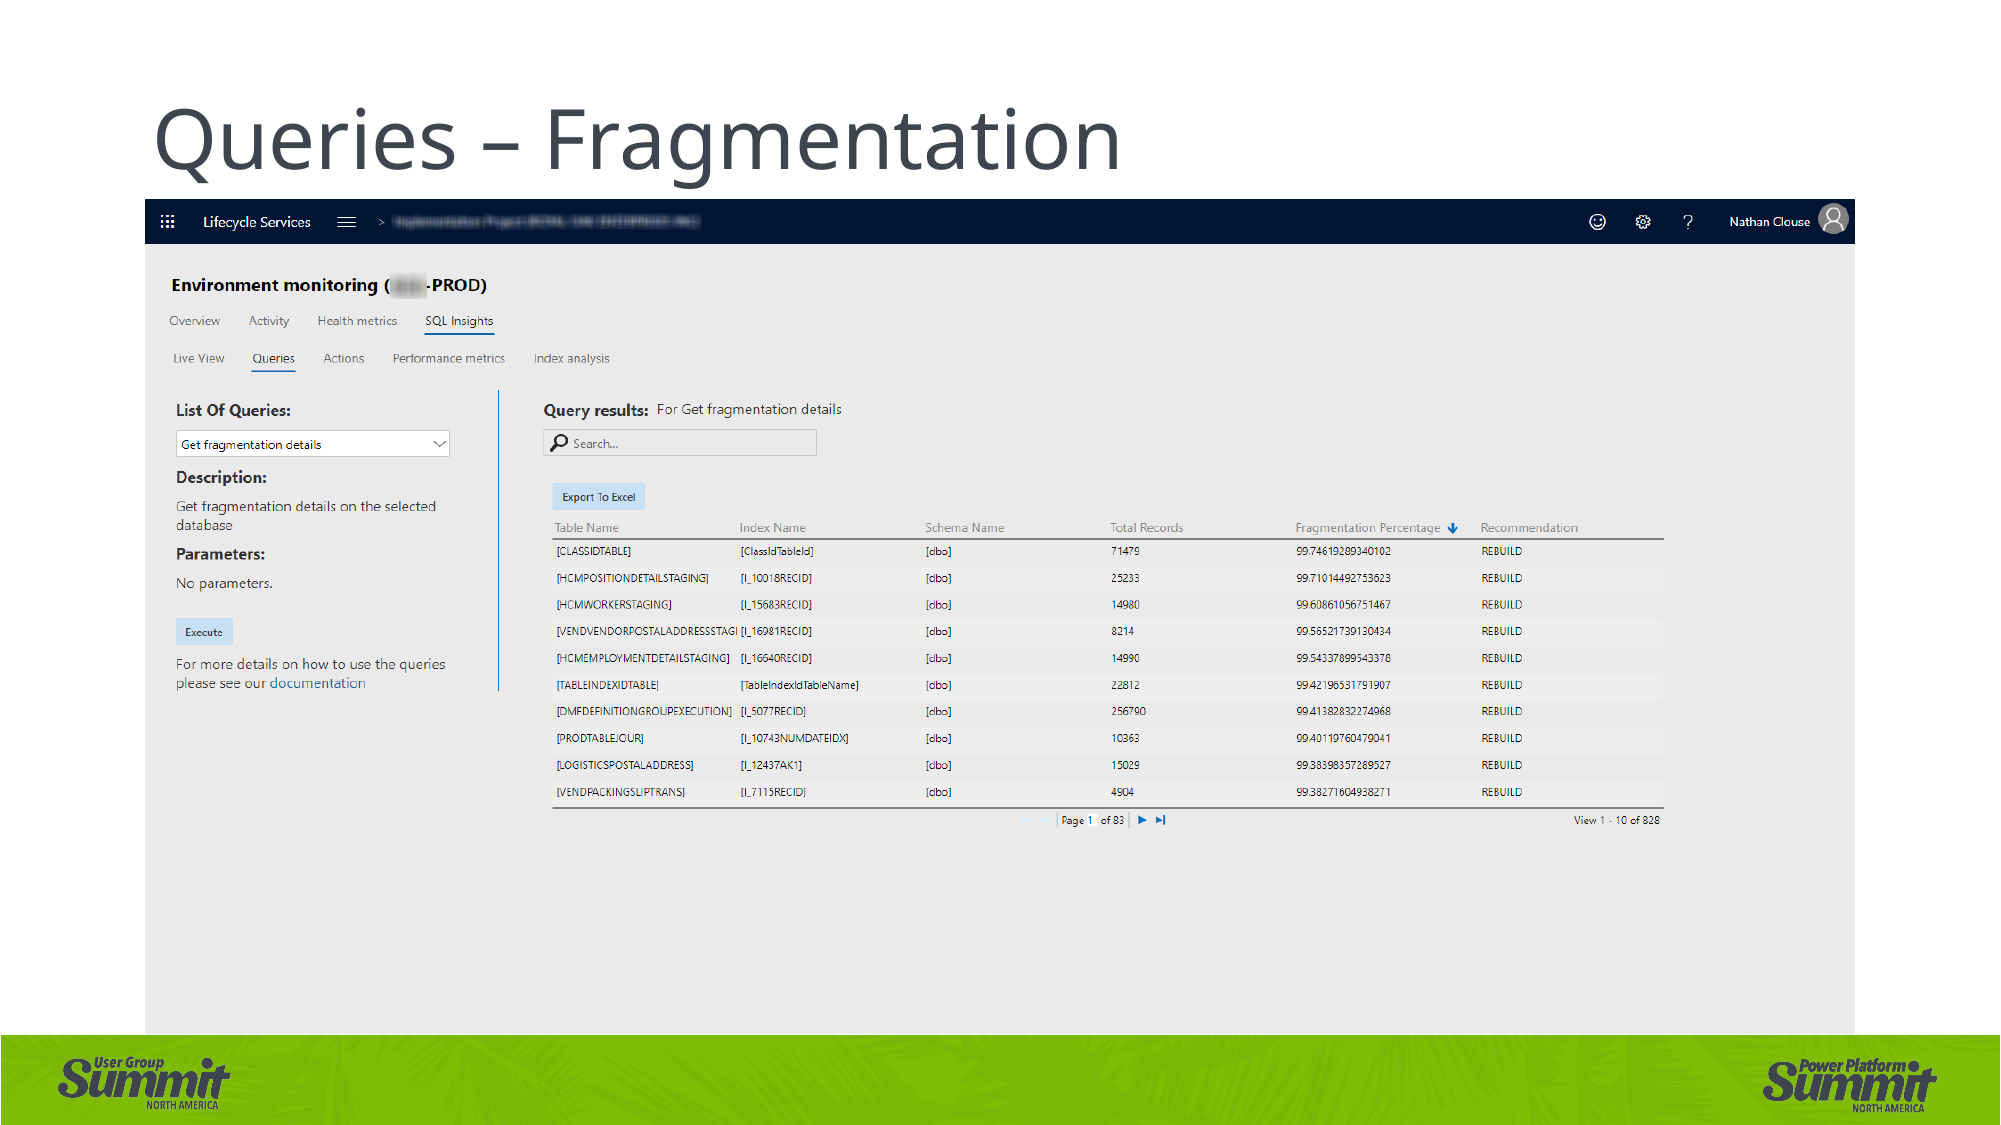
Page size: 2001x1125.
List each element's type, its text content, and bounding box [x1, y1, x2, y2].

picture [0, 199, 2000, 1125]
title Queries – Fragmentation [137, 59, 1863, 225]
